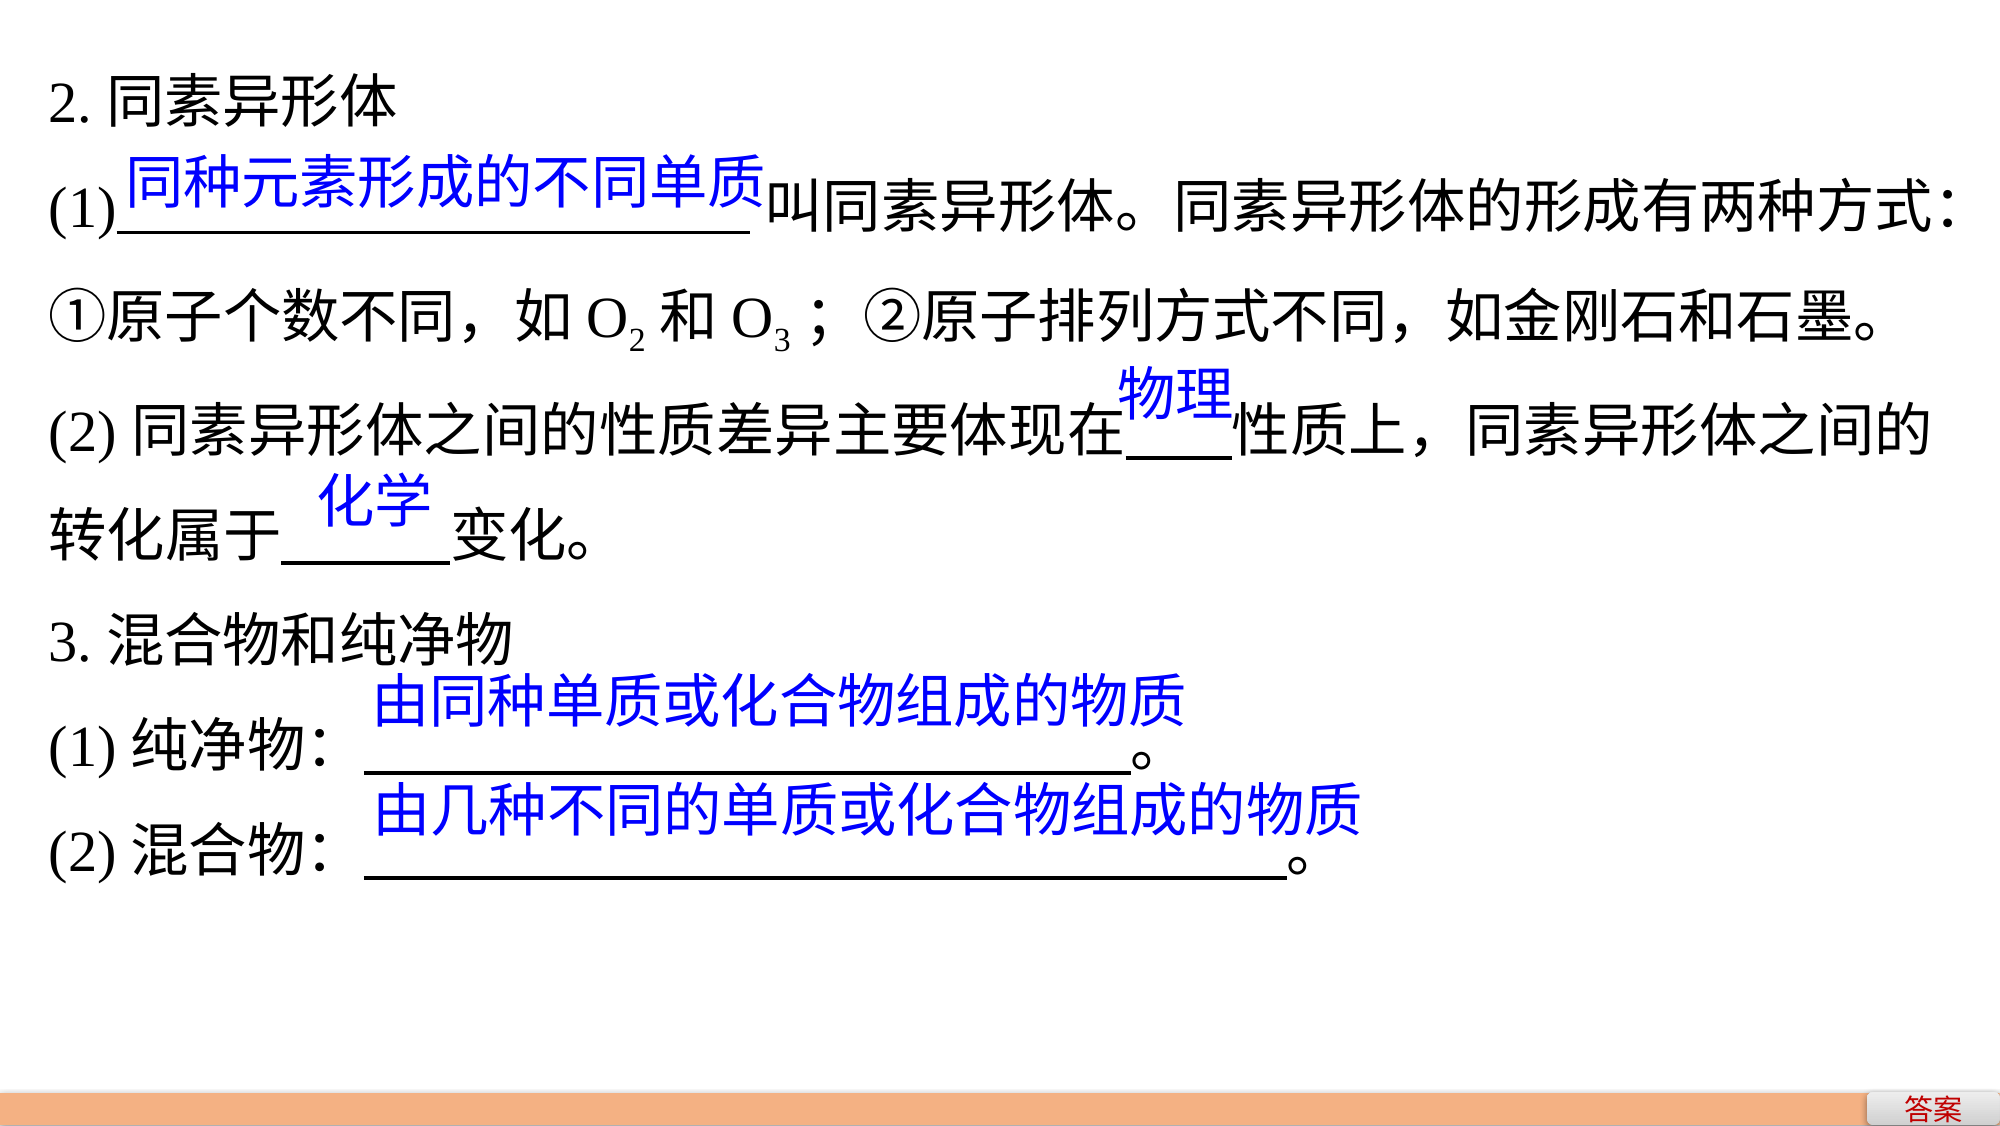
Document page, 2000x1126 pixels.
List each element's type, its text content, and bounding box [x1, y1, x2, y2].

text_box 物理 [1102, 350, 1249, 435]
text_box 化学 [301, 457, 449, 542]
text_box [0, 1092, 1866, 1126]
text_box 答案 [1866, 1091, 2000, 1126]
text_box 同种元素形成的不同单质 [110, 137, 781, 223]
text_box 2.同素异形体 (1) 叫同素异形体。同素异形体的形成有两种方式：①原子个数不同，如O2和O3；②原子排列方式不同，如金刚石和石墨。 (2)同素异形体之间的性质差异主要体现在 性质上，同素异形体之间的转化属于 变化。 3.混合物和纯净物 (1)纯净物： 。 (2)混合物： 。 [28, 19, 1954, 894]
text_box 由同种单质或化合物组成的物质 [356, 657, 1202, 742]
text_box 由几种不同的单质或化合物组成的物质 [357, 765, 1378, 851]
